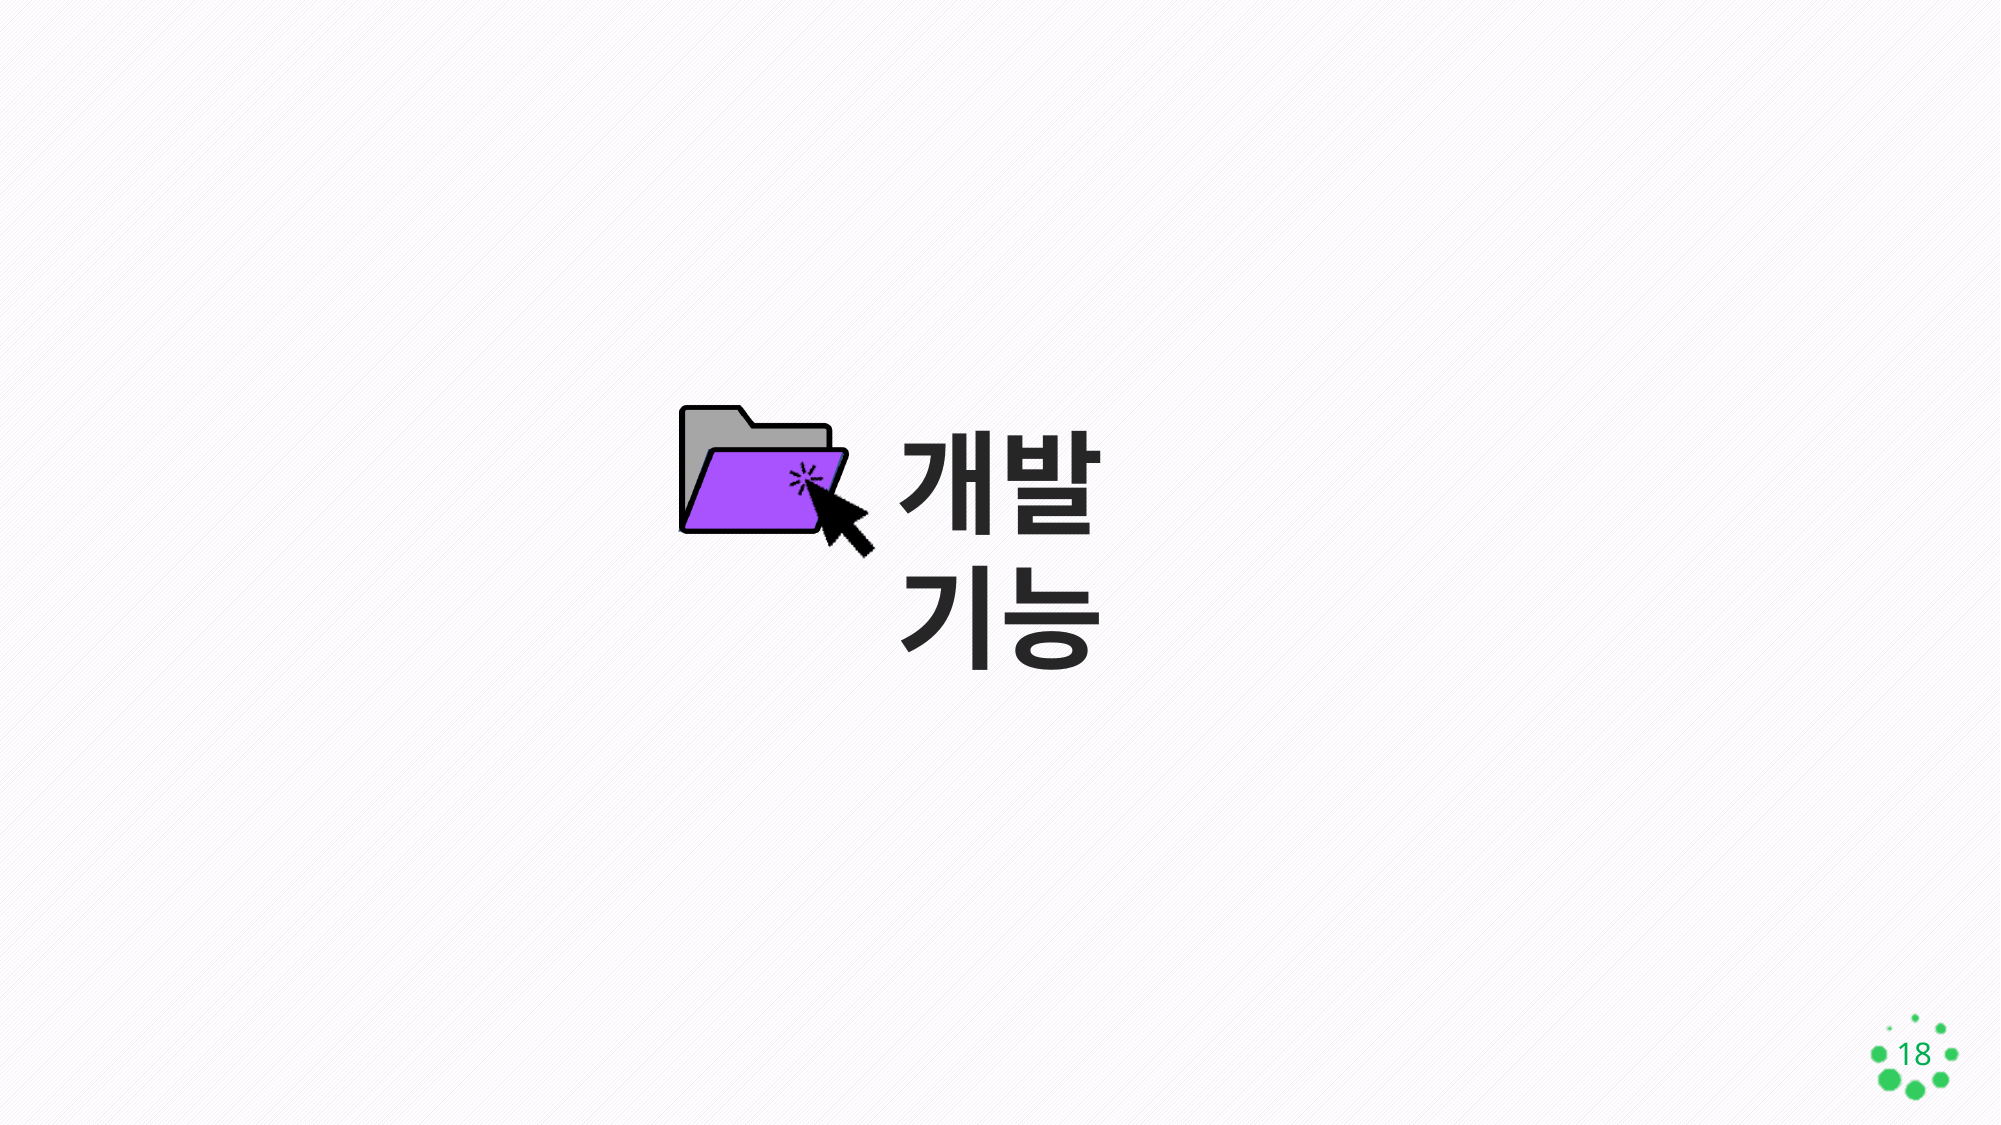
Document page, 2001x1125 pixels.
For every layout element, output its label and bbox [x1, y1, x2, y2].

text_box [679, 390, 1321, 580]
picture [1840, 987, 2000, 1125]
